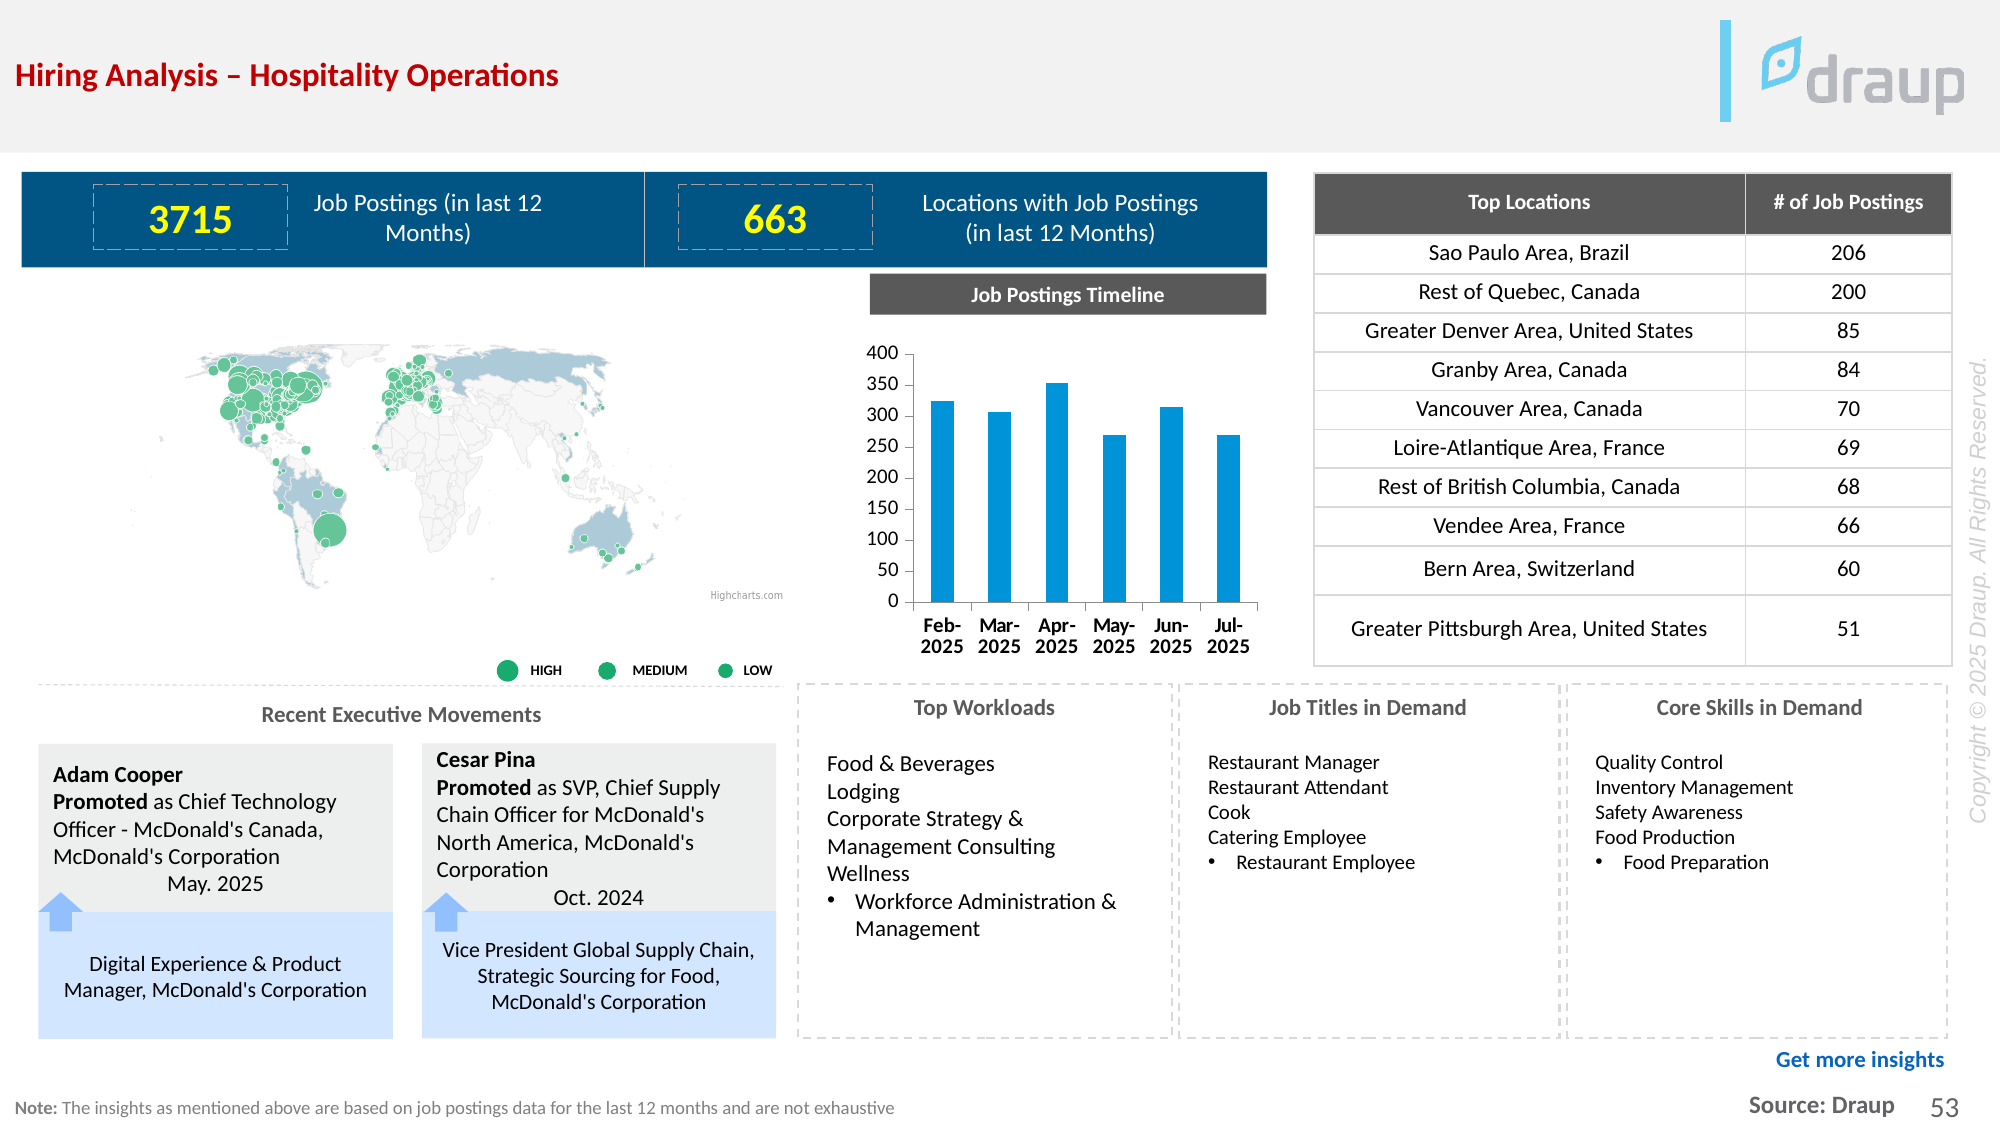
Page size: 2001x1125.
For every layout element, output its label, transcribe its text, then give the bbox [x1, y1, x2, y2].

table_cell 60 [1746, 547, 1951, 594]
text_box Quality Control Inventory Management Safety Awareness Food Production Food Preparation [1580, 741, 1936, 882]
table_cell 206 [1746, 236, 1951, 273]
text_box Digital Experience & Product Manager, McDonald's Corporation [37, 911, 394, 1040]
table_cell Vendee Area, France [1315, 508, 1745, 545]
text_box Cesar Pina Promoted as SVP, Chief Supply Chain Officer for McDonald's North America, McDonald's Corporation Oct. 2024 [421, 742, 777, 910]
table_cell Granby Area, Canada [1315, 353, 1745, 390]
text_box [645, 171, 1268, 268]
table_cell 66 [1746, 508, 1951, 545]
table_cell Greater Denver Area, United States [1315, 314, 1745, 351]
table_cell Loire-Atlantique Area, France [1315, 430, 1745, 467]
table_cell 68 [1746, 469, 1951, 506]
chart [857, 337, 1266, 665]
text_box Get more insights [1761, 1036, 1963, 1079]
text_box Job Titles in Demand [1254, 685, 1485, 728]
table_cell 51 [1746, 596, 1951, 665]
text_box [21, 279, 792, 658]
text_box Restaurant Manager Restaurant Attendant Cook Catering Employee Restaurant Employee [1193, 741, 1549, 882]
text_box Locations with Job Postings (in last 12 Months) [892, 179, 1230, 255]
text_box [35, 890, 86, 933]
text_box Food & Beverages Lodging Corporate Strategy & Management Consulting Wellness Workforce Administration & Management [812, 741, 1166, 949]
text_box Note: The insights as mentioned above are based on job postings data for the last 12 months and are not exhaustive [0, 1088, 1080, 1125]
table_cell Vancouver Area, Canada [1315, 391, 1745, 429]
table_cell Rest of British Columbia, Canada [1315, 469, 1745, 506]
text_box 663 [678, 184, 873, 250]
table_cell 85 [1746, 314, 1951, 351]
table_cell 70 [1746, 391, 1951, 429]
text_box Recent Executive Movements [246, 692, 557, 735]
text_box [21, 171, 644, 268]
text_box Core Skills in Demand [1642, 685, 1884, 728]
text_box [1178, 683, 1561, 1039]
picture [22, 334, 792, 603]
text_box Vice President Global Supply Chain, Strategic Sourcing for Food, McDonald's Corporation [421, 910, 777, 1040]
text_box [1566, 683, 1948, 1039]
text_box Adam Cooper Promoted as Chief Technology Officer - McDonald's Canada, McDonald's Corporation May. 2025 [37, 743, 394, 911]
table_cell 69 [1746, 430, 1951, 467]
table_cell Greater Pittsburgh Area, United States [1315, 596, 1745, 665]
table_cell Rest of Quebec, Canada [1315, 275, 1745, 312]
table_cell Bern Area, Switzerland [1315, 547, 1745, 594]
table_cell Sao Paulo Area, Brazil [1315, 236, 1745, 273]
text_box [421, 891, 472, 933]
text_box 3715 [93, 184, 259, 250]
table_cell 84 [1746, 353, 1951, 390]
text_box Hiring Analysis – Hospitality Operations [0, 9, 1645, 143]
table_header # of Job Postings [1746, 174, 1951, 234]
table_cell 200 [1746, 275, 1951, 312]
text_box Job Postings (in last 12 Months) [259, 179, 597, 255]
text_box Job Postings Timeline [869, 273, 1267, 315]
text_box [797, 683, 1173, 1039]
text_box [496, 653, 792, 684]
table_header Top Locations [1315, 174, 1745, 234]
